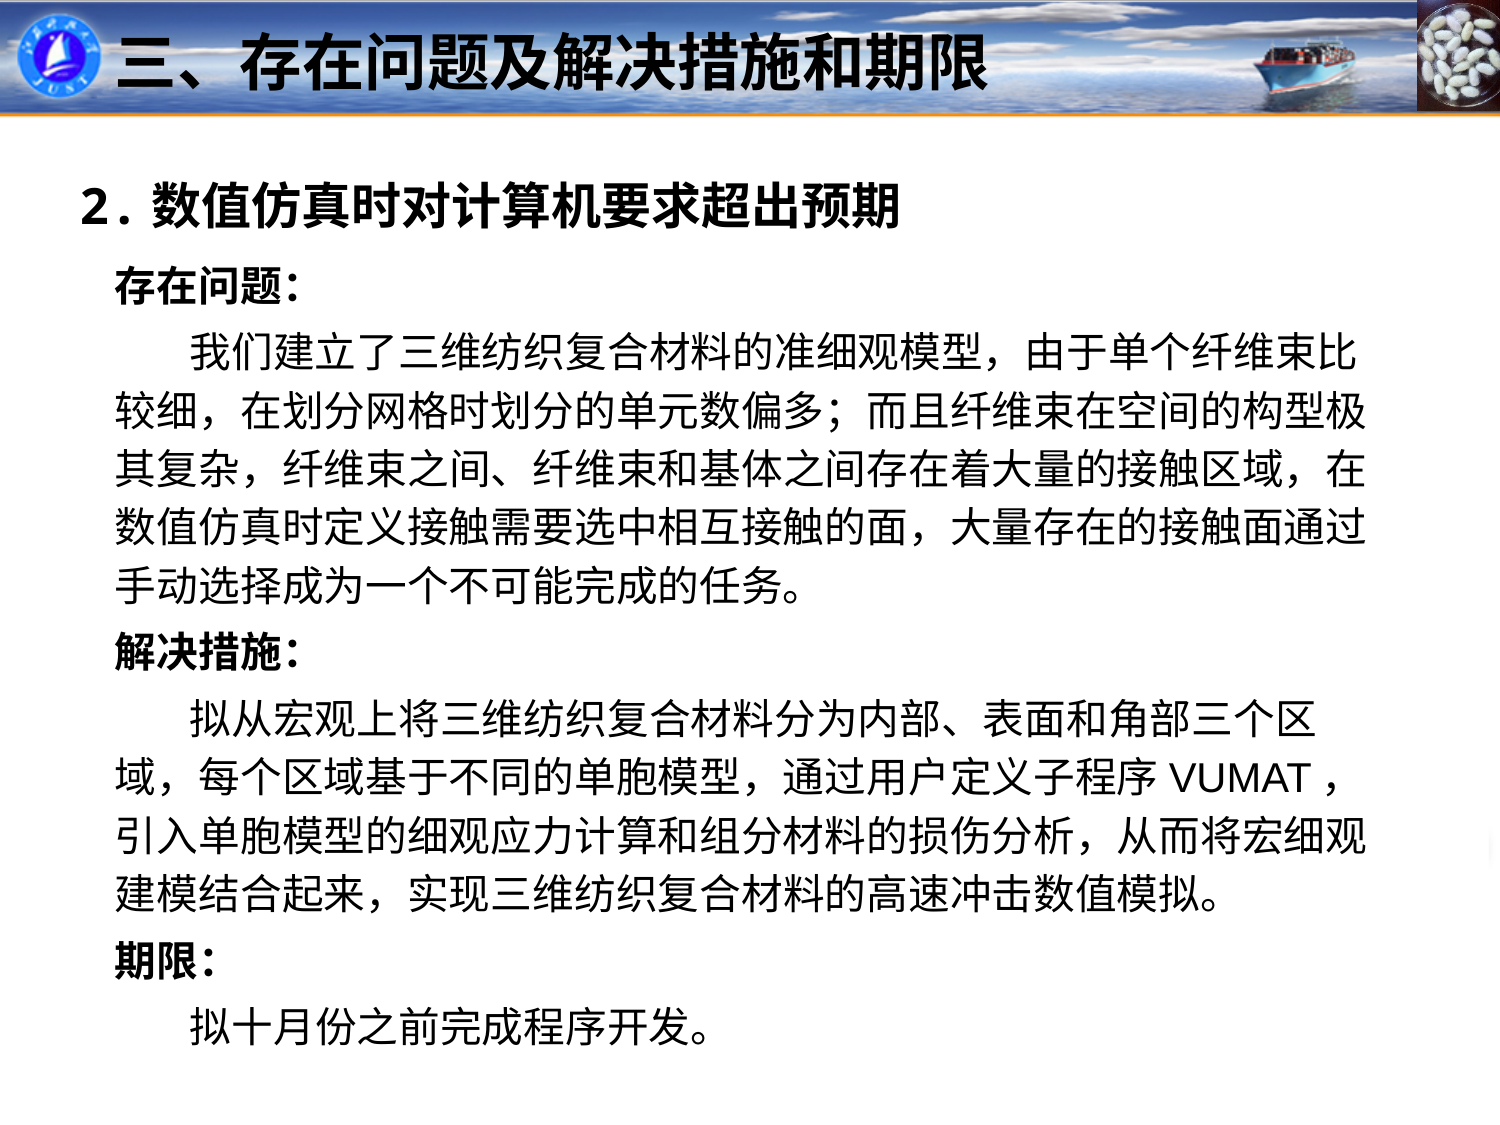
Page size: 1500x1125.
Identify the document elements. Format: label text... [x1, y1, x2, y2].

picture [0, 0, 1500, 1125]
text_box 2.数值仿真时对计算机要求超出预期 [64, 137, 1447, 242]
text_box 存在问题： 我们建立了三维纺织复合材料的准细观模型，由于单个纤维束比较细，在划分网格时划分的单元数偏多；而且纤维束在空间的构型极其复杂，纤维束之间、纤维束和基体之间存在着大量的接触区域，在数值仿真时定义接触需要选中相互接触的面，大量存在的接触面通过手动选择成为一个不可能完成的任务。 解决措施： 拟从宏观上将三维纺织复合材料分为内部、表面和角部三个区域，每个区域基于不同的单胞模型，通过用户定义子程序VUMAT，引入单胞模型的细观应力计算和组分材料的损伤分析，从而将宏细观建模结合起来，实现三维纺织复合材料的高速冲击数值模拟。 期限： 拟十月份之前完成程序开发。 [100, 243, 1400, 1059]
text_box 三、存在问题及解决措施和期限 [100, 7, 1500, 114]
